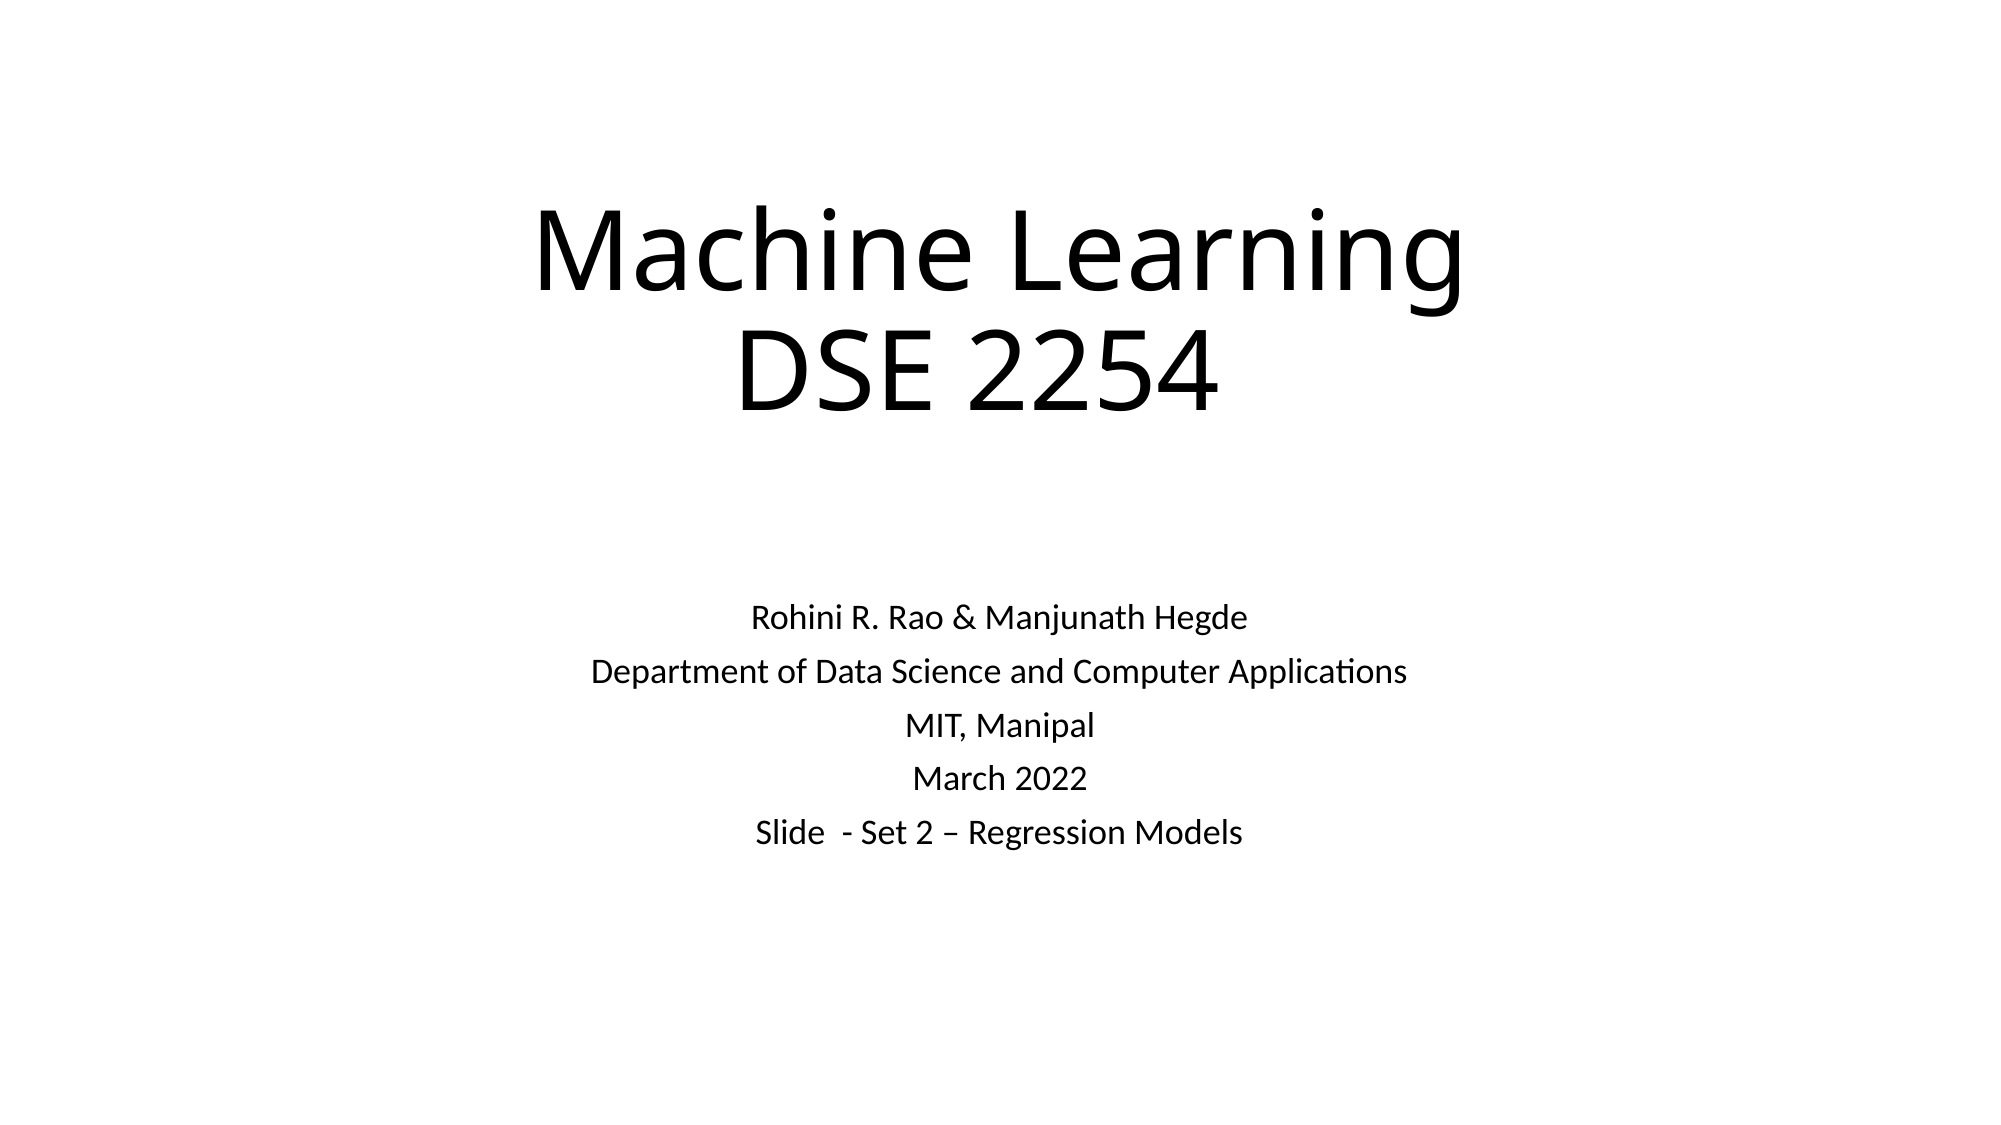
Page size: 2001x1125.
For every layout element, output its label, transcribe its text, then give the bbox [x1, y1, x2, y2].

subtitle Rohini R. Rao & Manjunath Hegde Department of Data Science and Computer Applications MIT, Manipal March 2022 Slide - Set 2 – Regression Models [249, 590, 1750, 863]
title Machine Learning DSE 2254 [249, 184, 1750, 576]
